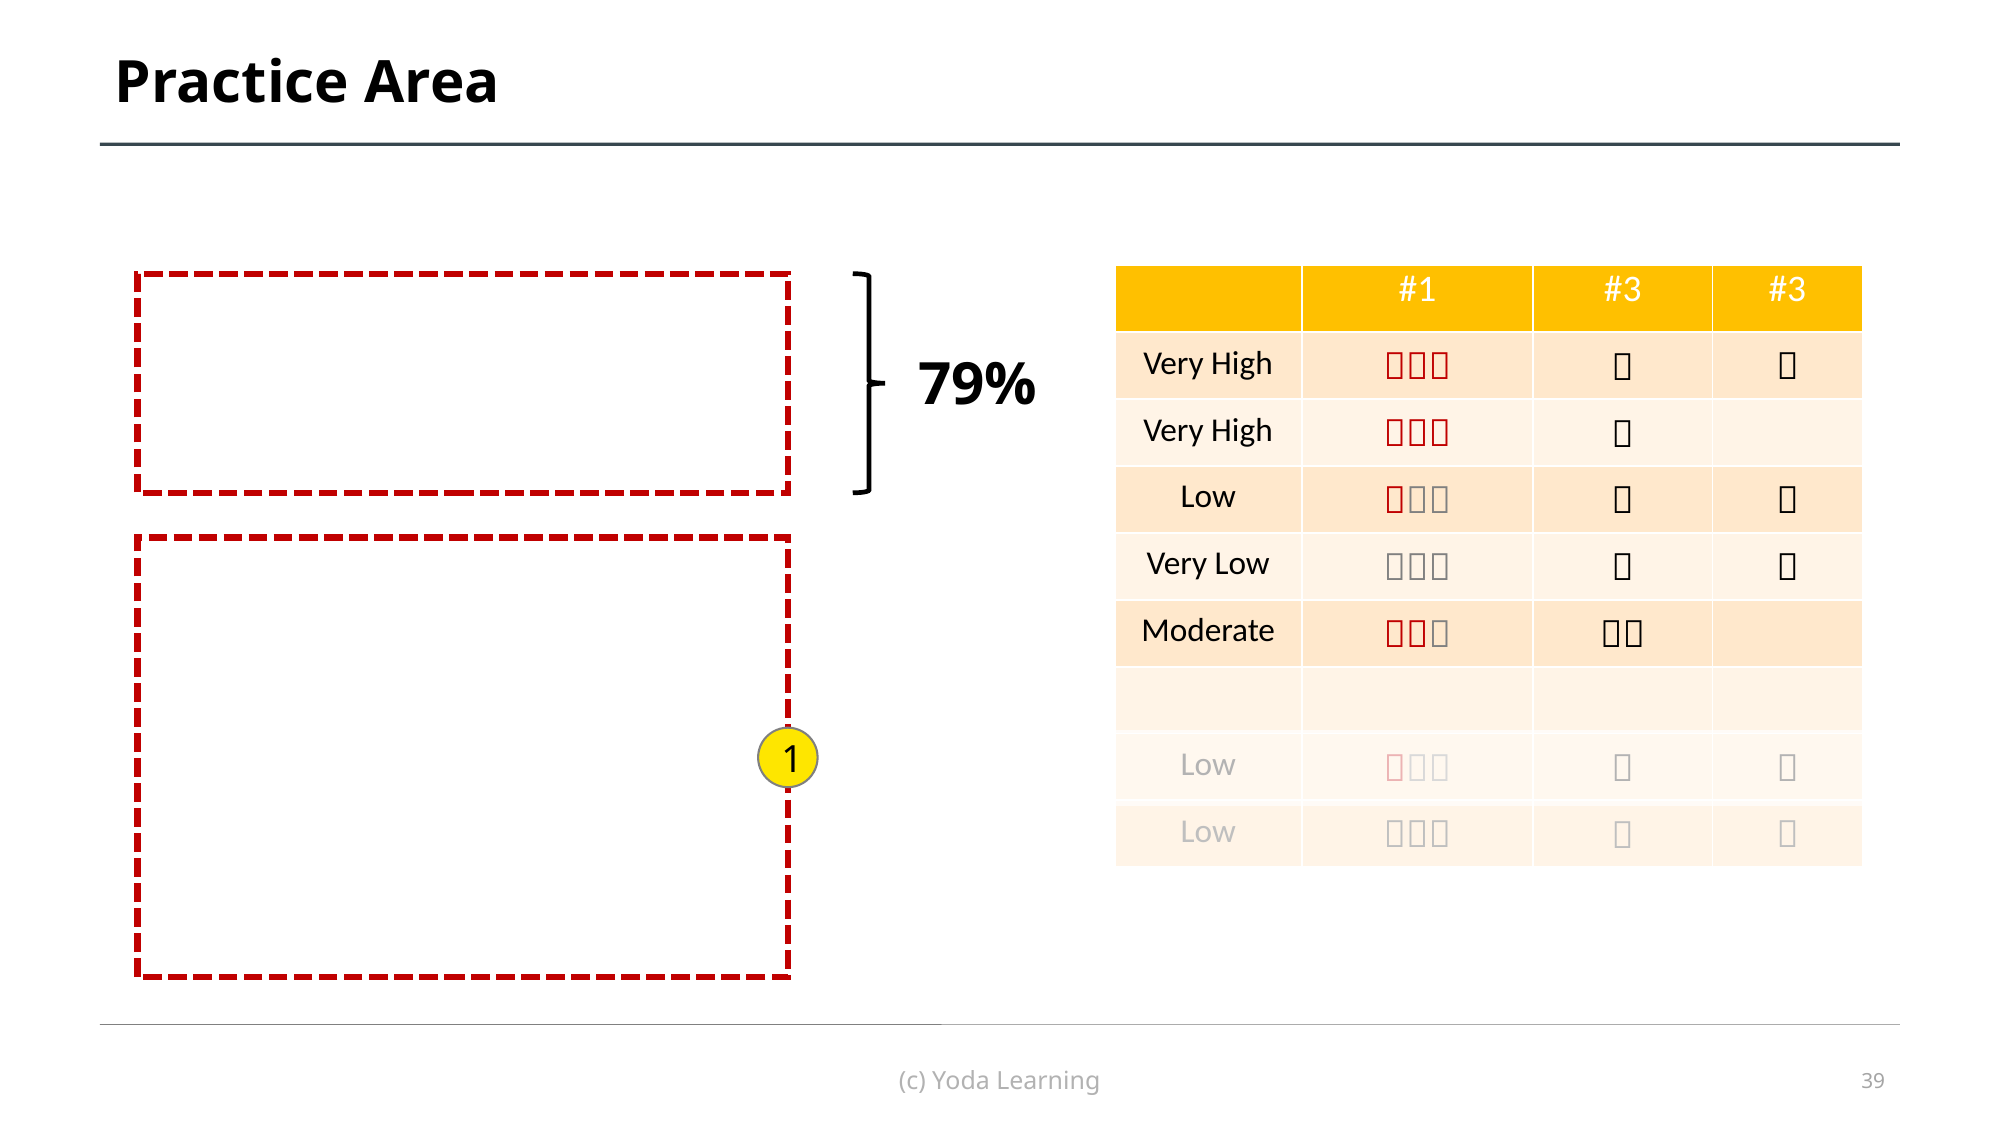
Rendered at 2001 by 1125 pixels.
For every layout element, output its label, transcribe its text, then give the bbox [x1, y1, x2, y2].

table_cell Very High [1116, 400, 1301, 465]
table_cell  [1713, 534, 1862, 599]
table_cell [1534, 668, 1712, 729]
table_header #3 [1534, 266, 1712, 331]
table_cell [1116, 668, 1301, 729]
text_box 79% [903, 338, 1053, 424]
table_cell [1713, 400, 1862, 465]
table_cell  [1713, 333, 1862, 398]
table_cell  [1713, 807, 1862, 866]
table_header #1 [1303, 266, 1532, 331]
table_cell  [1303, 333, 1532, 398]
table_cell  [1534, 333, 1712, 398]
text_box 1 [757, 726, 819, 789]
table_cell  [1534, 400, 1712, 465]
table_header #3 [1713, 266, 1862, 331]
text_box [136, 273, 789, 494]
table_cell  [1303, 601, 1532, 666]
text_box [852, 273, 886, 494]
table_cell  [1303, 400, 1532, 465]
table_cell  [1534, 807, 1712, 866]
table_cell  [1303, 534, 1532, 599]
table_cell [1303, 668, 1532, 729]
table_cell Low [1116, 467, 1301, 532]
table_cell  [1713, 467, 1862, 532]
table_cell  [1534, 467, 1712, 532]
title Practice Area [99, 33, 1900, 135]
table_cell [1713, 601, 1862, 666]
text_box [136, 536, 789, 978]
slide_number 39 [1450, 1061, 1900, 1103]
table_cell  [1303, 807, 1532, 866]
text_box [1114, 729, 1863, 807]
table_cell  [1534, 601, 1712, 666]
footer (c) Yoda Learning [662, 1061, 1338, 1103]
table_cell Moderate [1116, 601, 1301, 666]
table_header [1116, 266, 1301, 331]
table_cell Low [1116, 807, 1301, 866]
table_cell  [1303, 467, 1532, 532]
table_cell Very High [1116, 333, 1301, 398]
table_cell  [1534, 534, 1712, 599]
table_cell [1713, 668, 1862, 729]
table_cell Very Low [1116, 534, 1301, 599]
